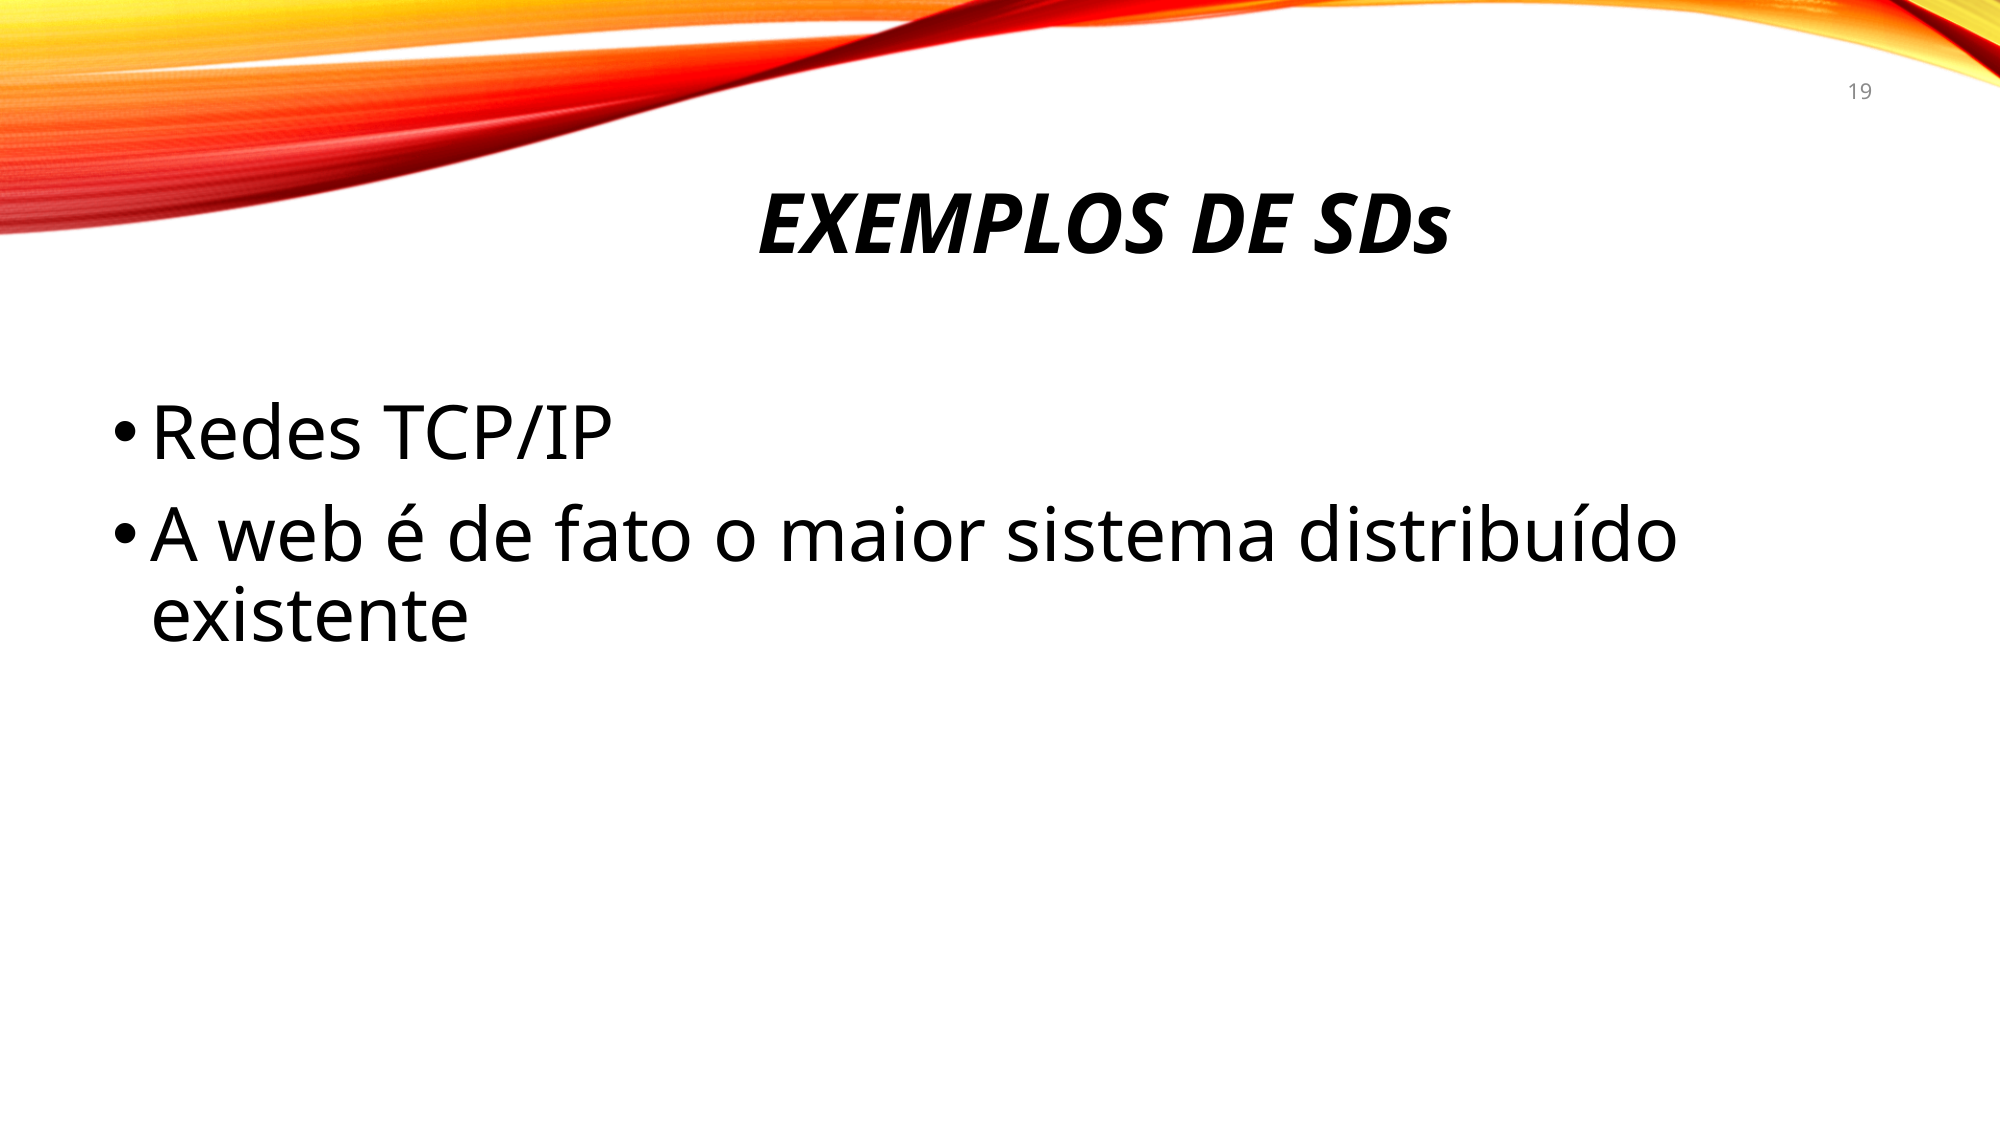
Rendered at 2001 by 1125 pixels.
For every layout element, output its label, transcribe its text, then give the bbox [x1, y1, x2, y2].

picture [0, 0, 2000, 237]
title exemplos de sds [323, 102, 1888, 350]
slide_number 19 [1437, 62, 1888, 123]
list Redes TCP/IP A web é de fato o maior sistema distribuído existente [97, 386, 1888, 1007]
